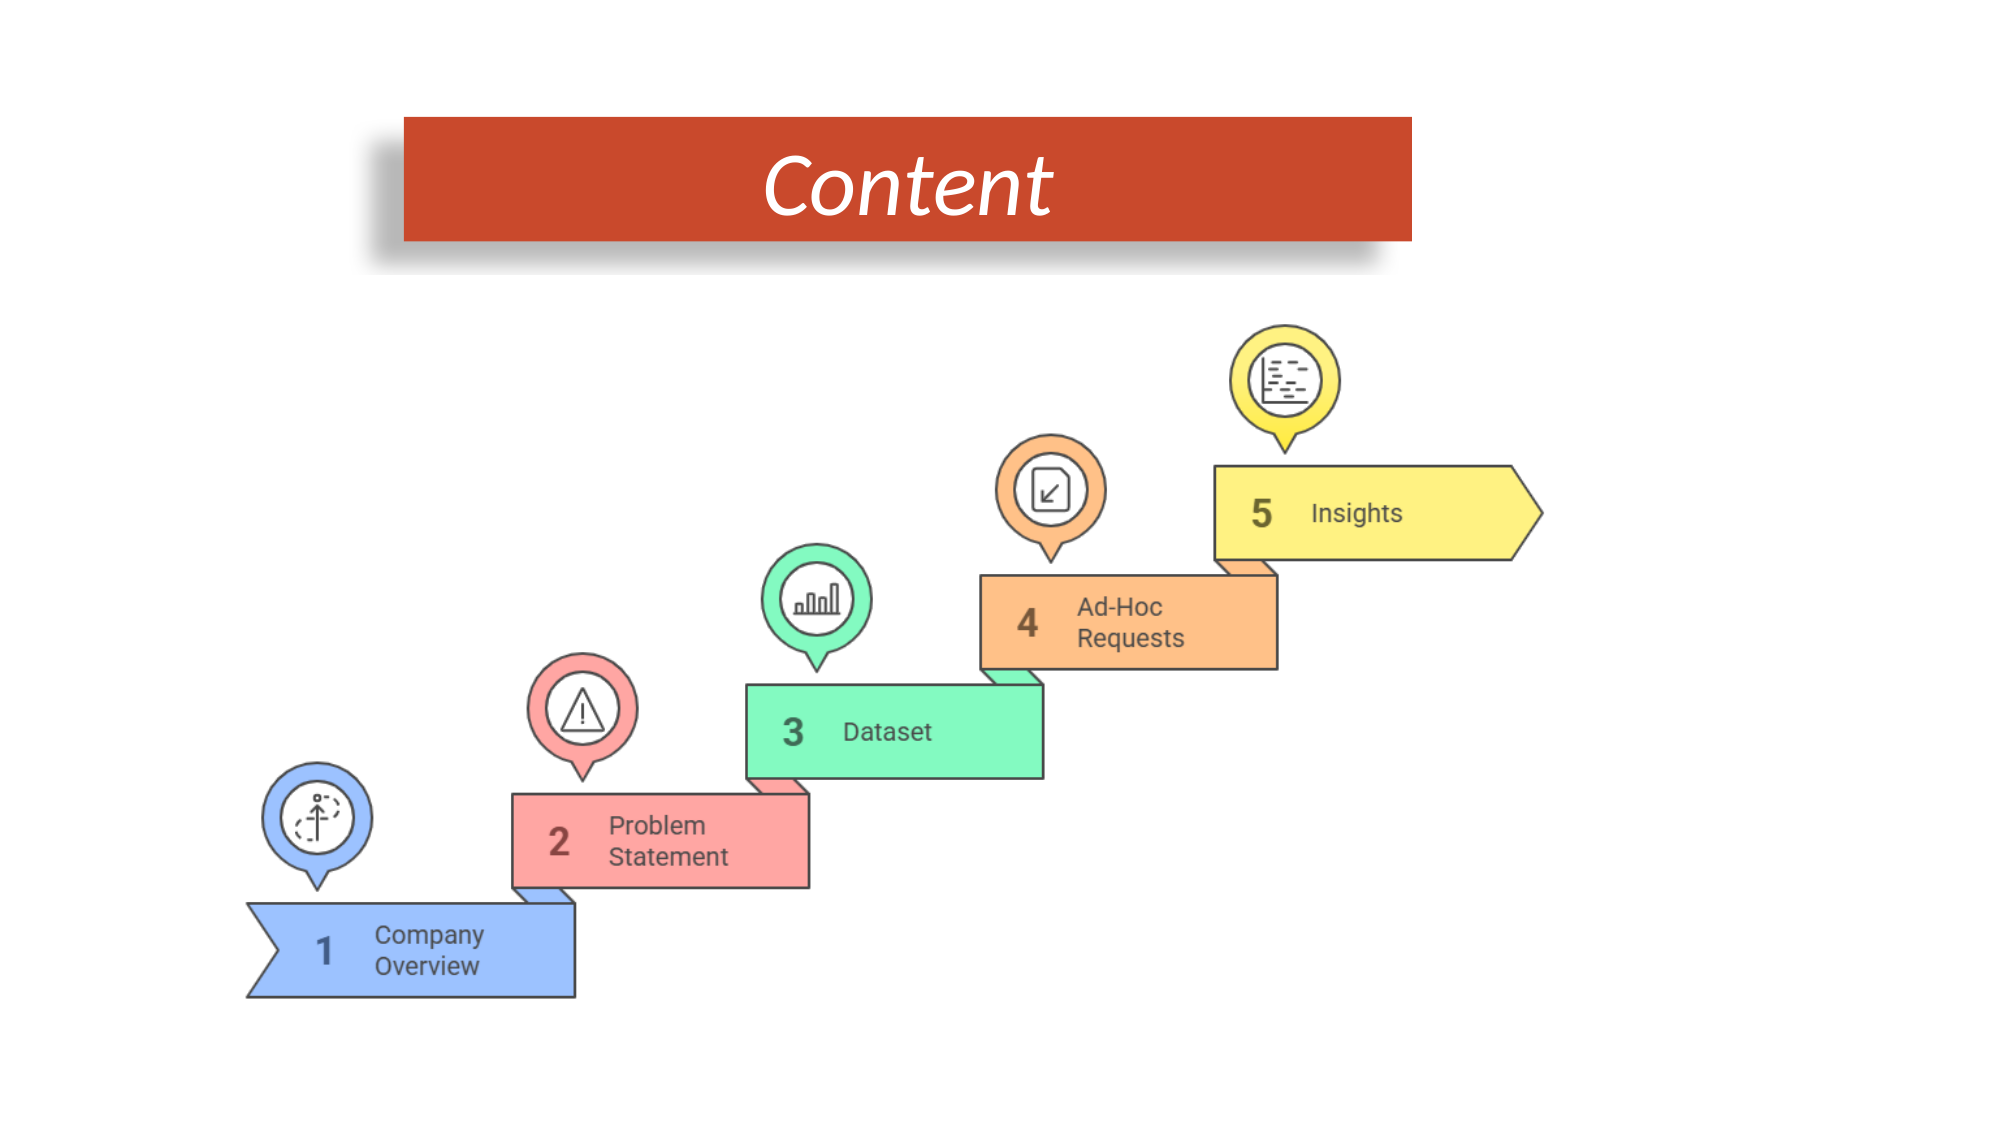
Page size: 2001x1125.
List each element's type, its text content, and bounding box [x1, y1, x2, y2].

text_box Content [403, 116, 1412, 242]
picture [216, 274, 1574, 1009]
